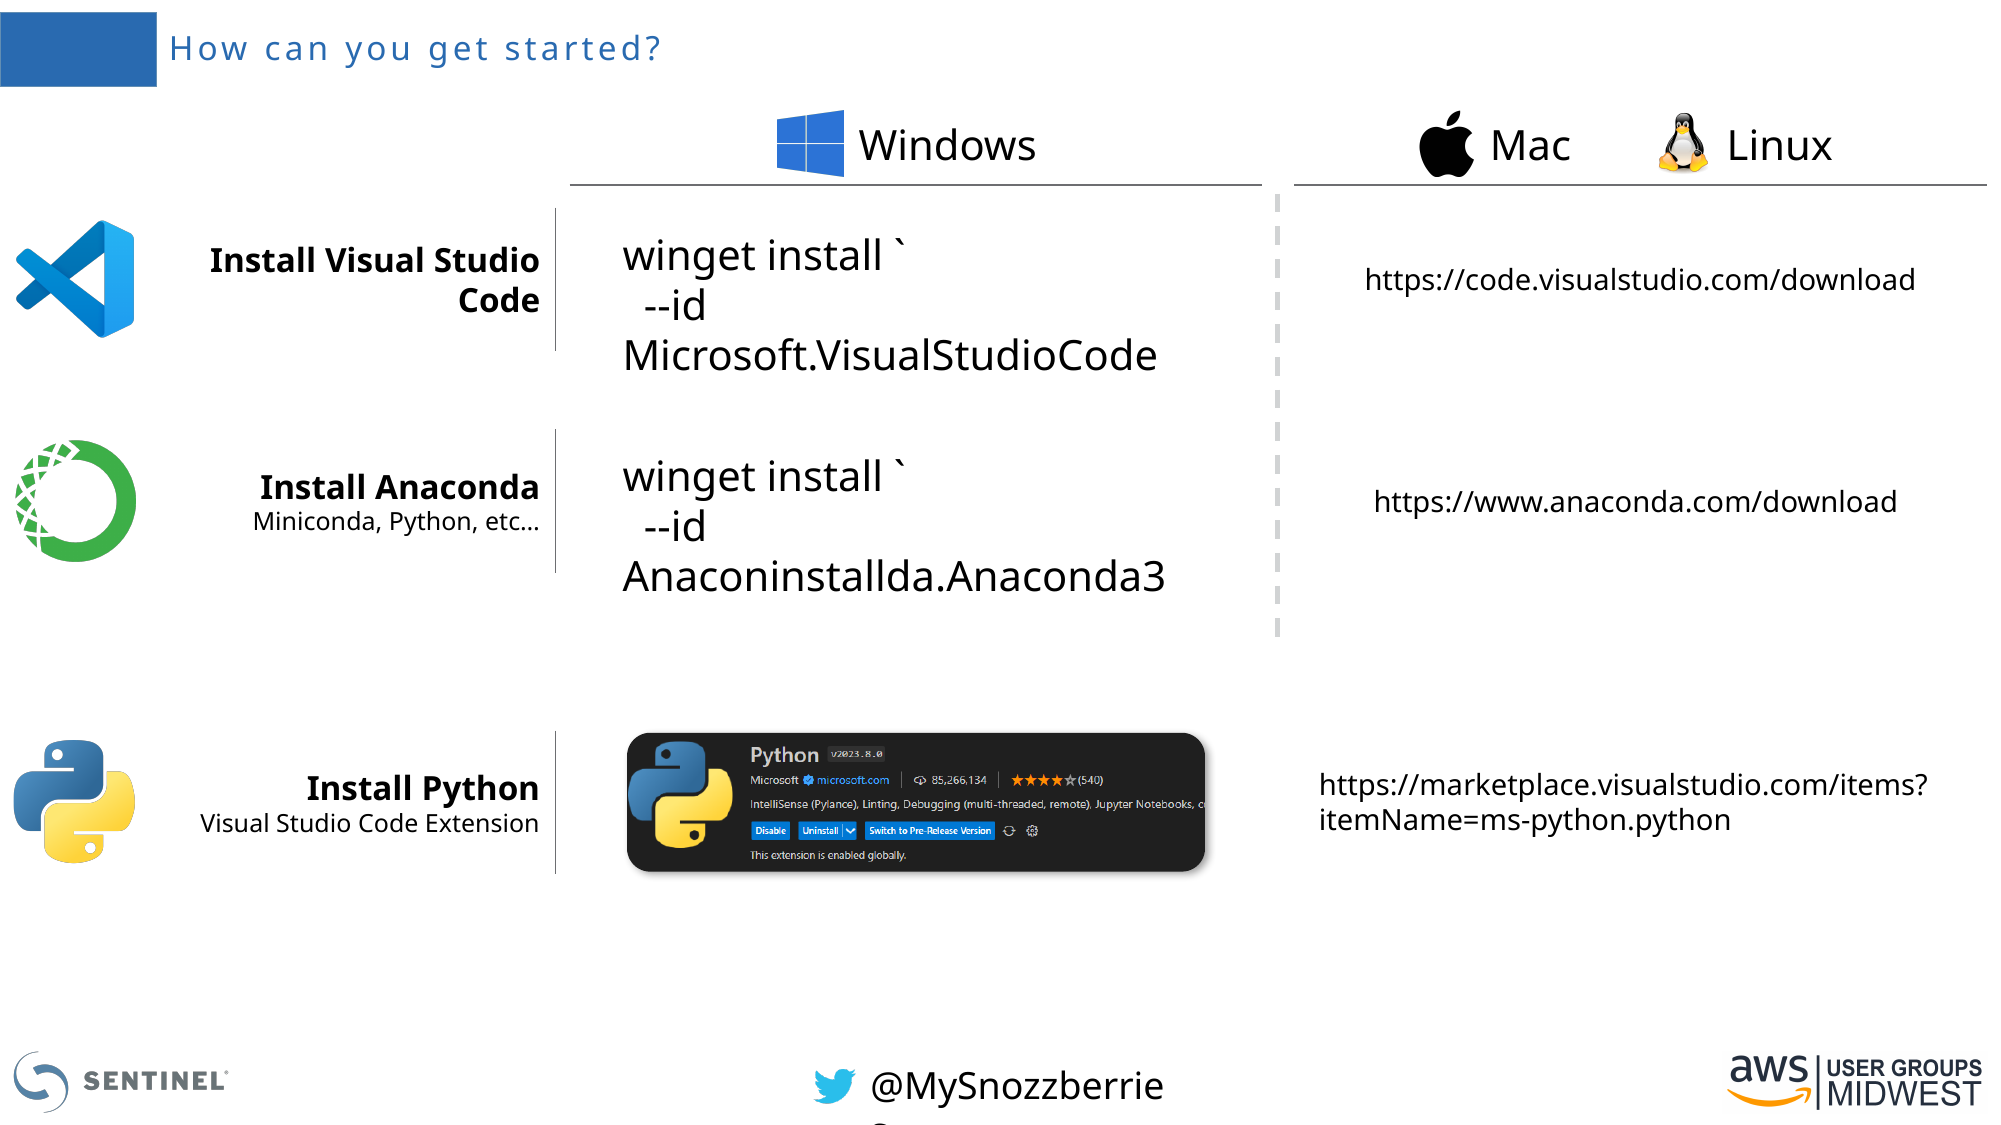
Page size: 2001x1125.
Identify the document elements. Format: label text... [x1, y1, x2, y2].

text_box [569, 110, 1263, 185]
text_box https://code.visualstudio.com/download [1300, 253, 1982, 304]
picture [1722, 1051, 1988, 1114]
text_box https://www.anaconda.com/download [1299, 475, 1972, 526]
picture [13, 439, 138, 563]
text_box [1294, 110, 1988, 185]
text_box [13, 195, 556, 363]
text_box winget install ` --id Microsoft.VisualStudioCode [607, 221, 1225, 387]
picture [1, 13, 156, 86]
text_box https://marketplace.visualstudio.com/items?itemName=ms-python.python [1304, 759, 1978, 844]
text_box winget install ` --id Anaconinstallda.Anaconda3 [607, 442, 1225, 608]
picture [813, 1063, 856, 1106]
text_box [160, 718, 556, 886]
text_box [160, 417, 556, 585]
picture [627, 732, 1205, 872]
picture [13, 740, 139, 864]
title How can you get started? [168, 12, 1649, 87]
picture [13, 1051, 229, 1113]
